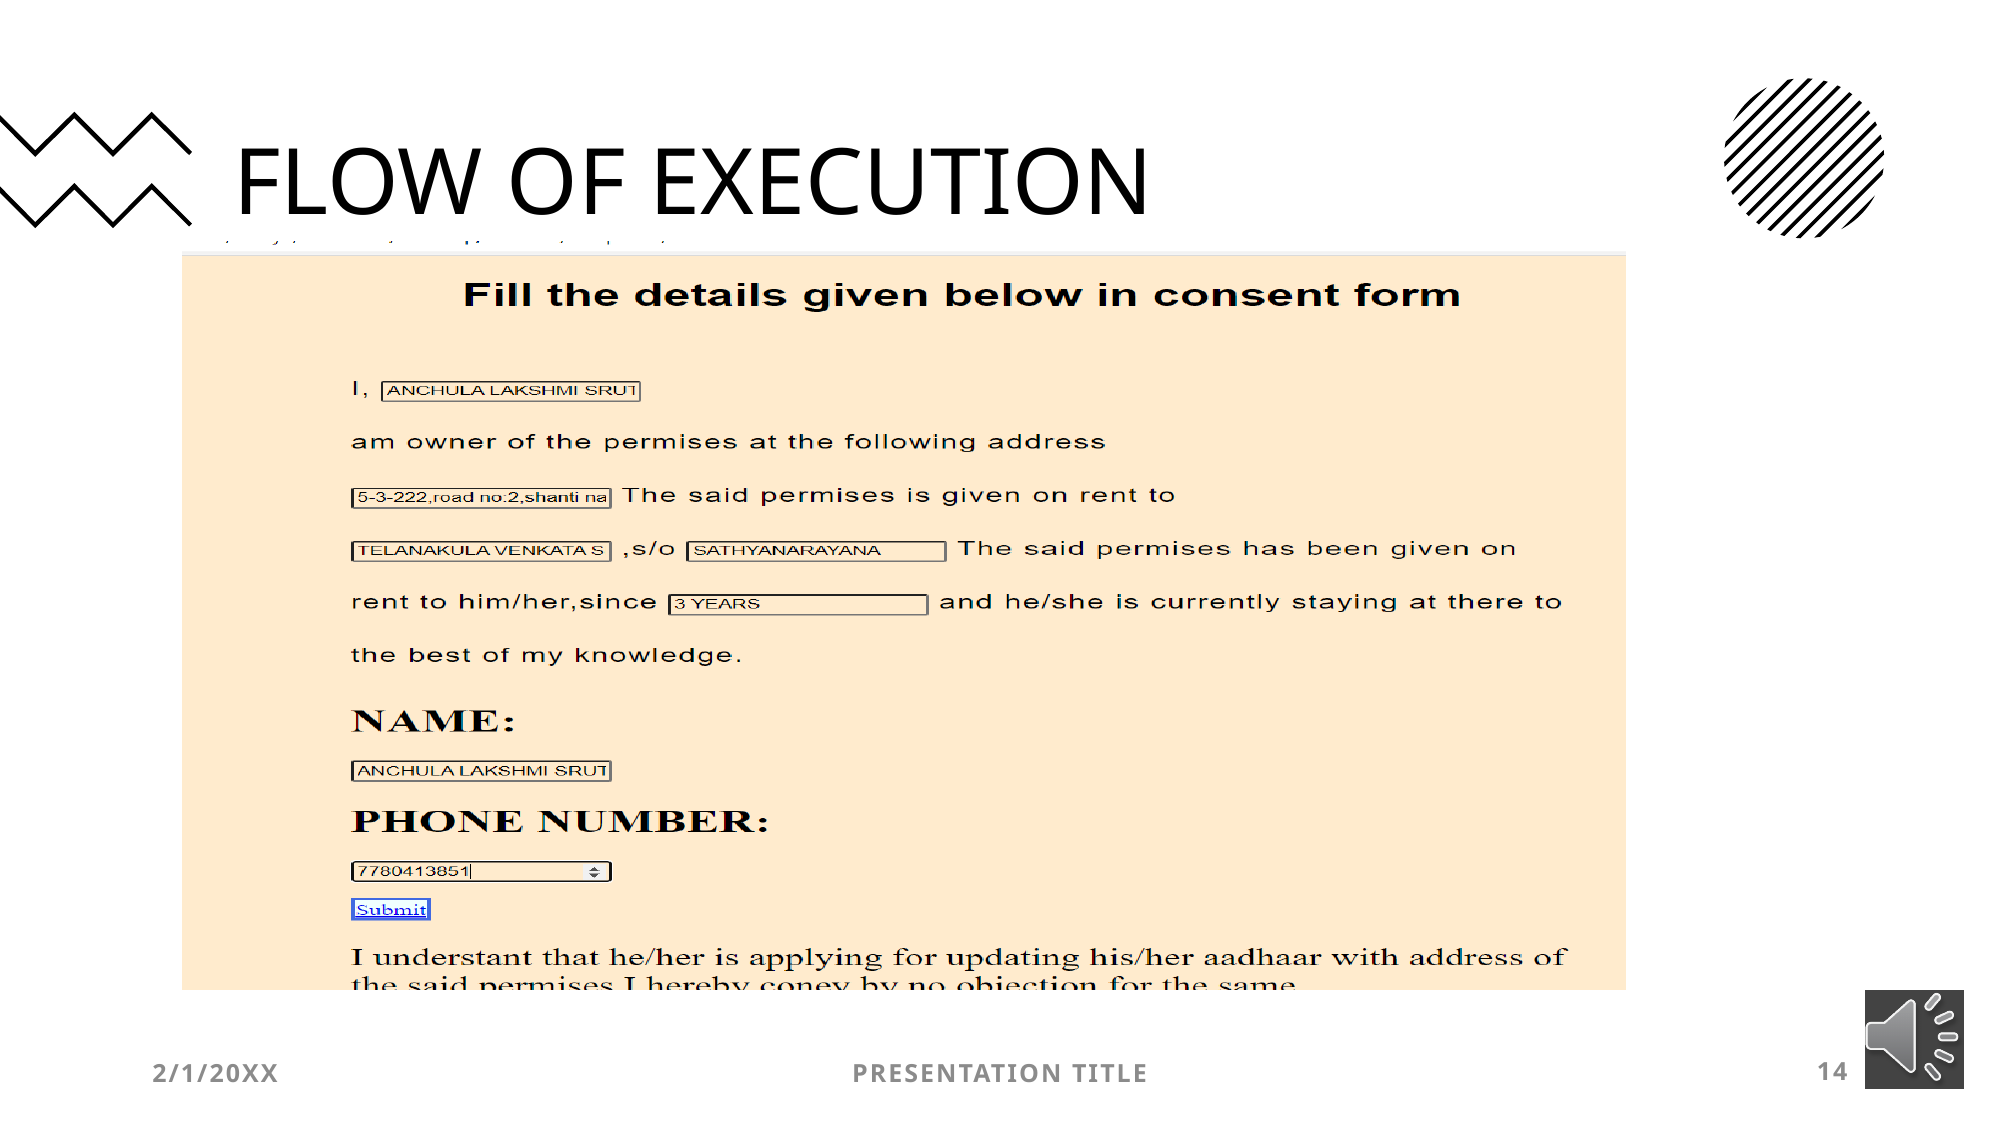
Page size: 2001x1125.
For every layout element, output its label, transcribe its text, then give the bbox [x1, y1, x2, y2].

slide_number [137, 1042, 588, 1103]
title FLOW OF EXECUTION [218, 92, 1818, 278]
slide_number 14 [1412, 1042, 1863, 1103]
picture [182, 241, 1626, 990]
footer PRESENTATION TITLE [662, 1042, 1338, 1103]
picture [1864, 989, 1965, 1090]
